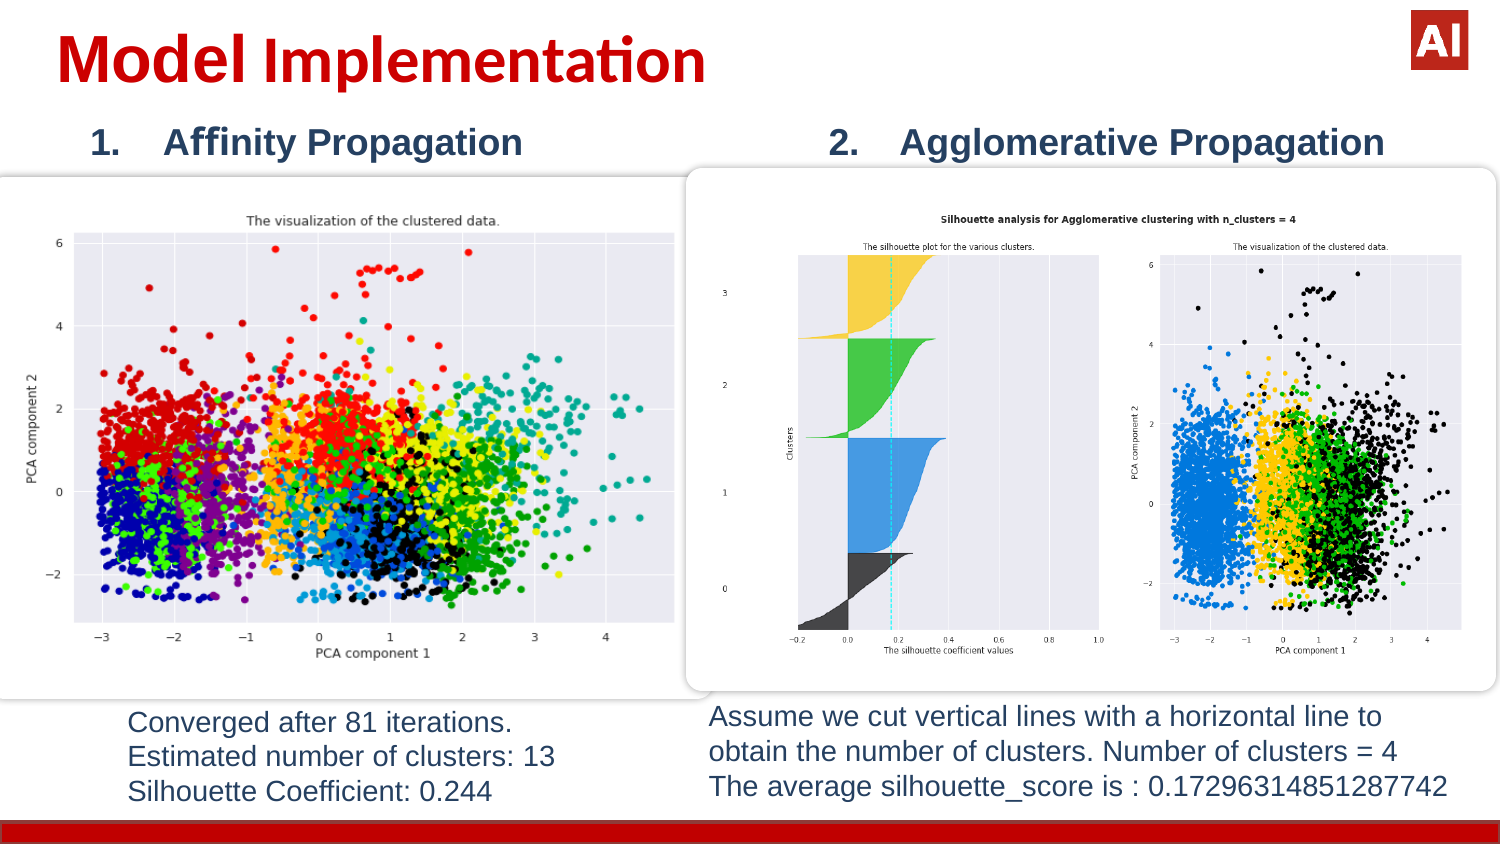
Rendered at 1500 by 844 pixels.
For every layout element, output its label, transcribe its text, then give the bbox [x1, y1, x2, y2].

picture [1411, 10, 1469, 70]
text_box [0, 820, 1500, 844]
picture [19, 207, 682, 668]
text_box 2. Agglomerative Propagation [774, 108, 1437, 171]
text_box Converged after 81 iterations. Estimated number of clusters: 13 Silhouette Coefficient: 0.244 [112, 695, 675, 816]
text_box Assume we cut vertical lines with a horizontal line to obtain the number of clusters. Number of clusters = 4 The average silhouette_score is : 0.17296314851287742 [693, 690, 1482, 810]
text_box Model Implementation [53, 13, 734, 96]
picture [717, 199, 1466, 660]
text_box 1. Aﬃnity Propagation [37, 116, 574, 164]
